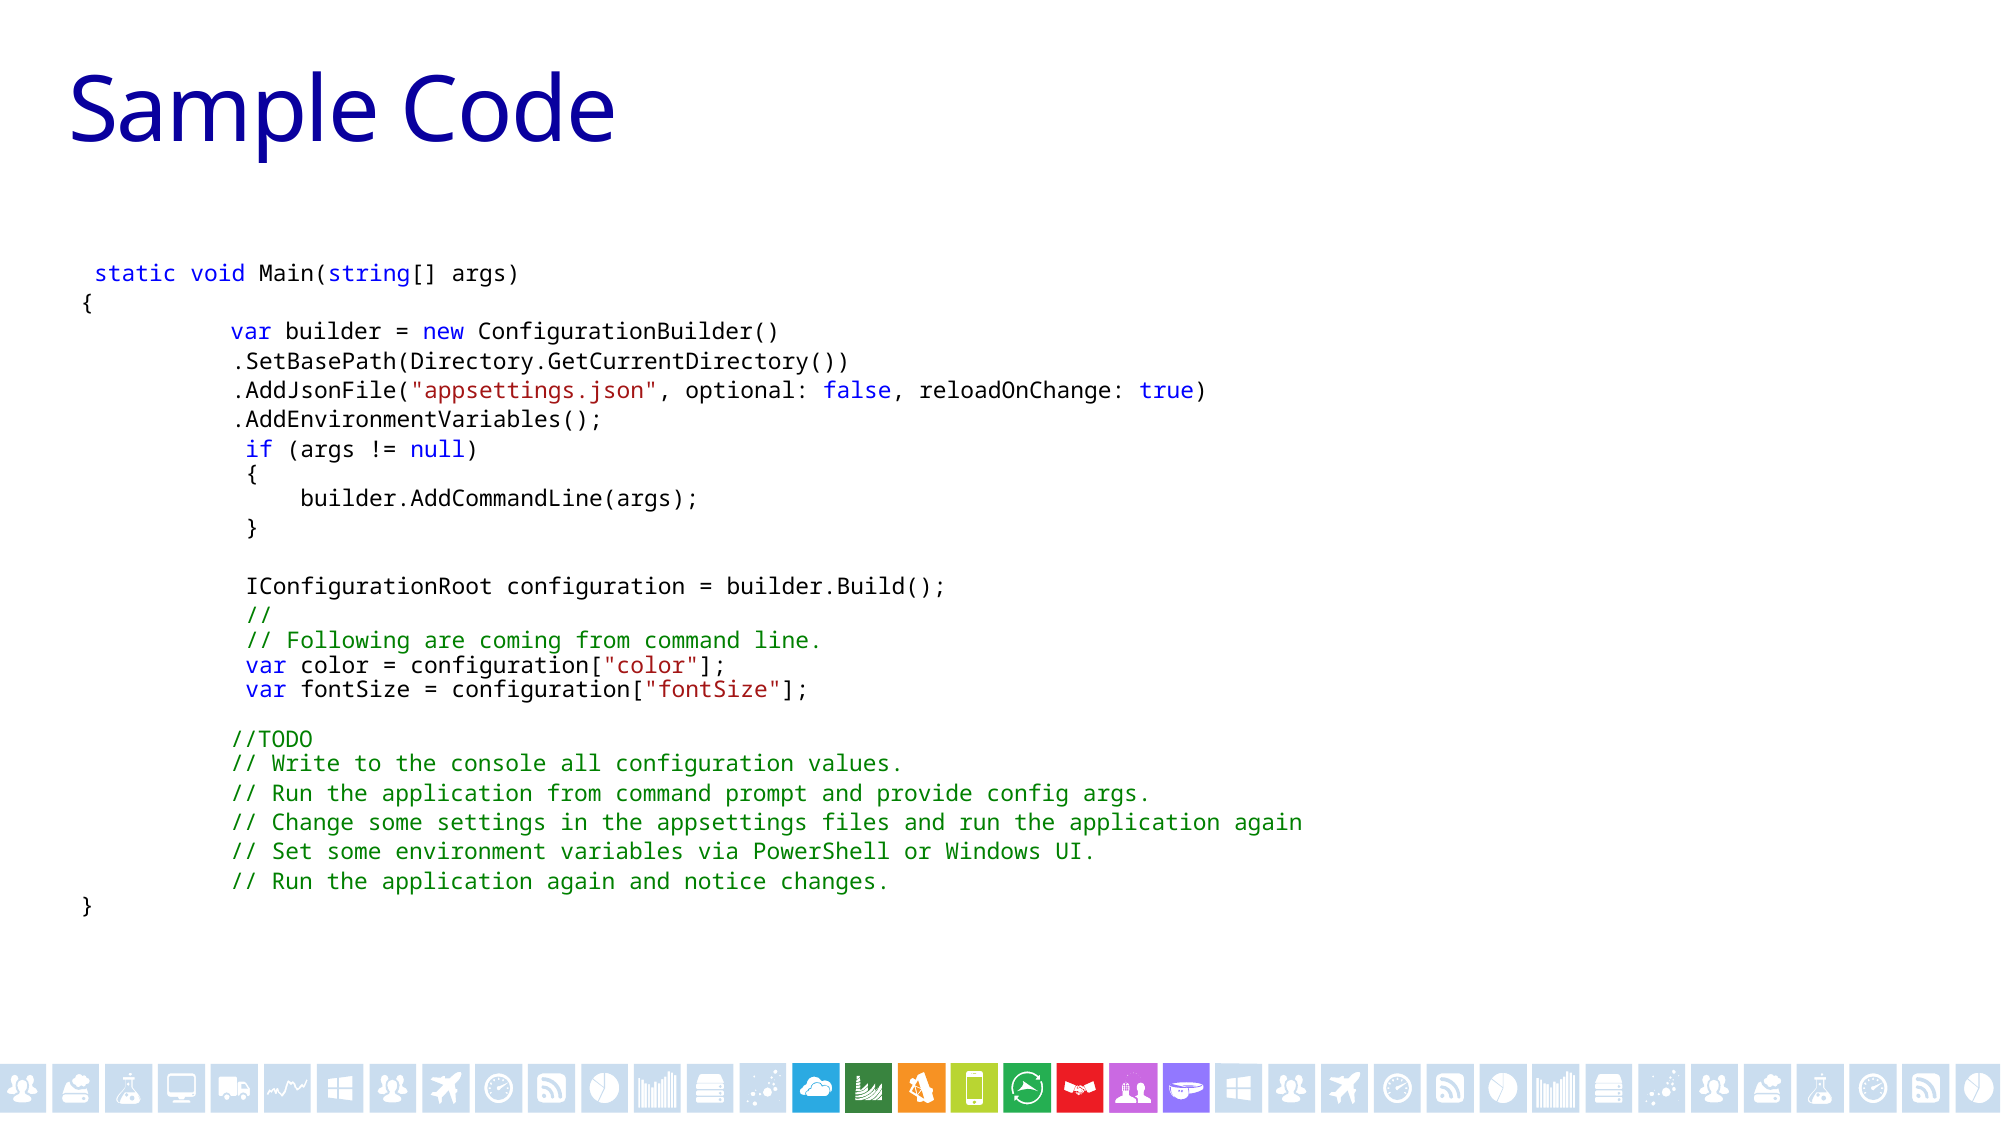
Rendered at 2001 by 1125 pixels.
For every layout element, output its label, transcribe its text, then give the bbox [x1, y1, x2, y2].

list static void Main(string[] args) { var builder = new ConfigurationBuilder() .SetBasePath(Directory.GetCurrentDirectory()) .AddJsonFile("appsettings.json", optional: false, reloadOnChange: true) .AddEnvironmentVariables(); if (args != null) { builder.AddCommandLine(args); } IConfigurationRoot configuration = builder.Build(); // // Following are coming from command line. var color = configuration["color"]; var fontSize = configuration["fontSize"]; //TODO // Write to the console all configuration values. // Run the application from command prompt and provide config args. // Change some settings in the appsettings files and run the application again // Set some environment variables via PowerShell or Windows UI. // Run the application again and notice changes. } [56, 246, 1969, 955]
title Sample Code [44, 47, 1957, 196]
